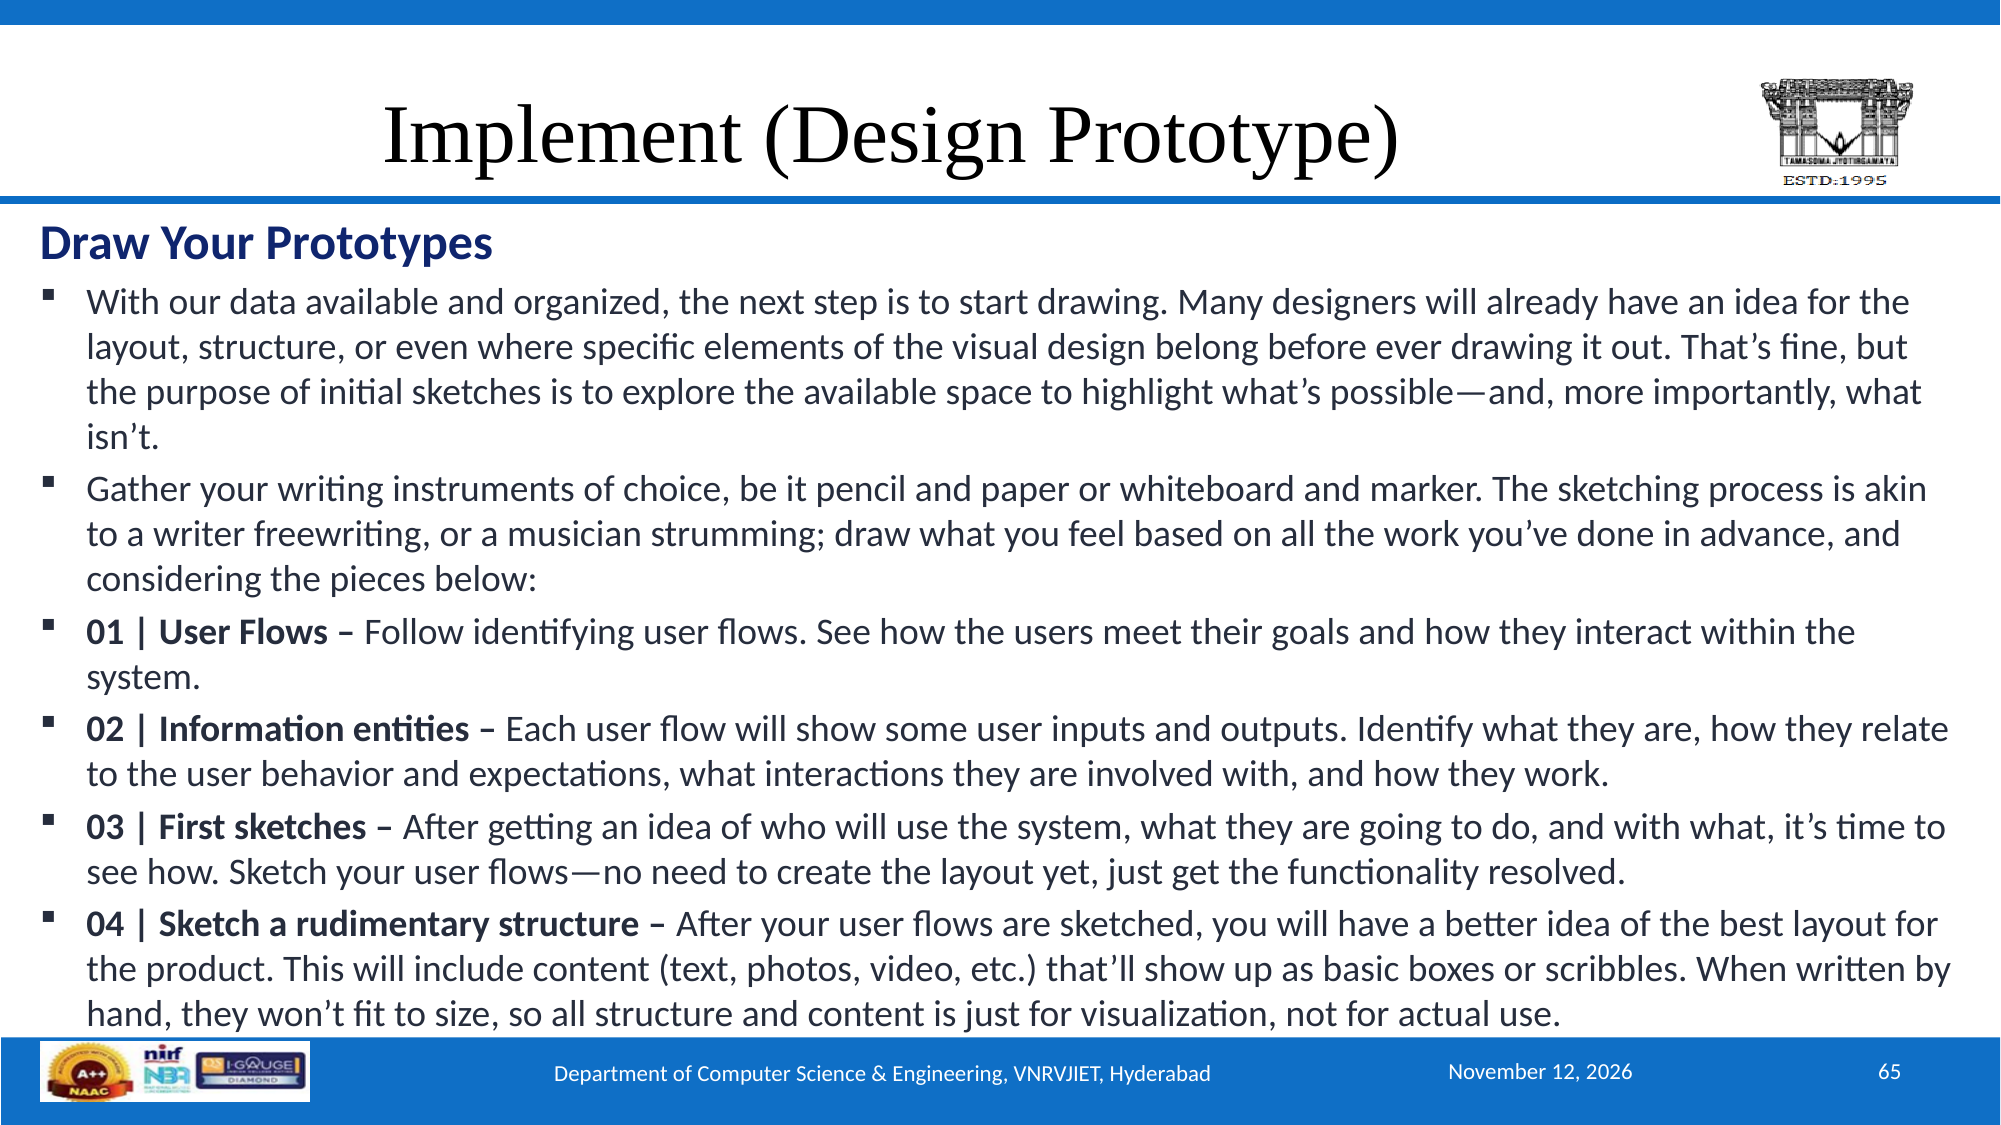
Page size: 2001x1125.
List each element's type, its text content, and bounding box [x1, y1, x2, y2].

title Implement (Design Prototype) [33, 57, 1750, 200]
list Draw Your Prototypes With our data available and organized, the next step is to start drawing. Many designers will already have an idea for the layout, structure, or even where specific elements of the visual design belong before ever drawing it out. That’s fine, but the purpose of initial sketches is to explore the available space to highlight what’s possible—and, more importantly, what isn’t. Gather your writing instruments of choice, be it pencil and paper or whiteboard and marker. The sketching process is akin to a writer freewriting, or a musician strumming; draw what you feel based on all the work you’ve done in advance, and considering the pieces below: 01 | User Flows – Follow identifying user flows. See how the users meet their goals and how they interact within the system. 02 | Information entities – Each user flow will show some user inputs and outputs. Identify what they are, how they relate to the user behavior and expectations, what interactions they are involved with, and how they work. 03 | First sketches – After getting an idea of who will use the system, what they are going to do, and with what, it’s time to see how. Sketch your user flows—no need to create the layout yet, just get the functionality resolved. 04 | Sketch a rudimentary structure – After your user flows are sketched, you will have a better idea of the best layout for the product. This will include content (text, photos, video, etc.) that’ll show up as basic boxes or scribbles. When written by hand, they won’t fit to size, so all structure and content is just for visualization, not for actual use. [24, 201, 1975, 990]
footer Department of Computer Science & Engineering, VNRVJIET, Hyderabad [333, 1041, 1434, 1102]
picture [40, 1041, 310, 1102]
picture [1750, 70, 1934, 194]
slide_number 65 [1749, 1040, 1917, 1100]
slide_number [1433, 1040, 1734, 1100]
